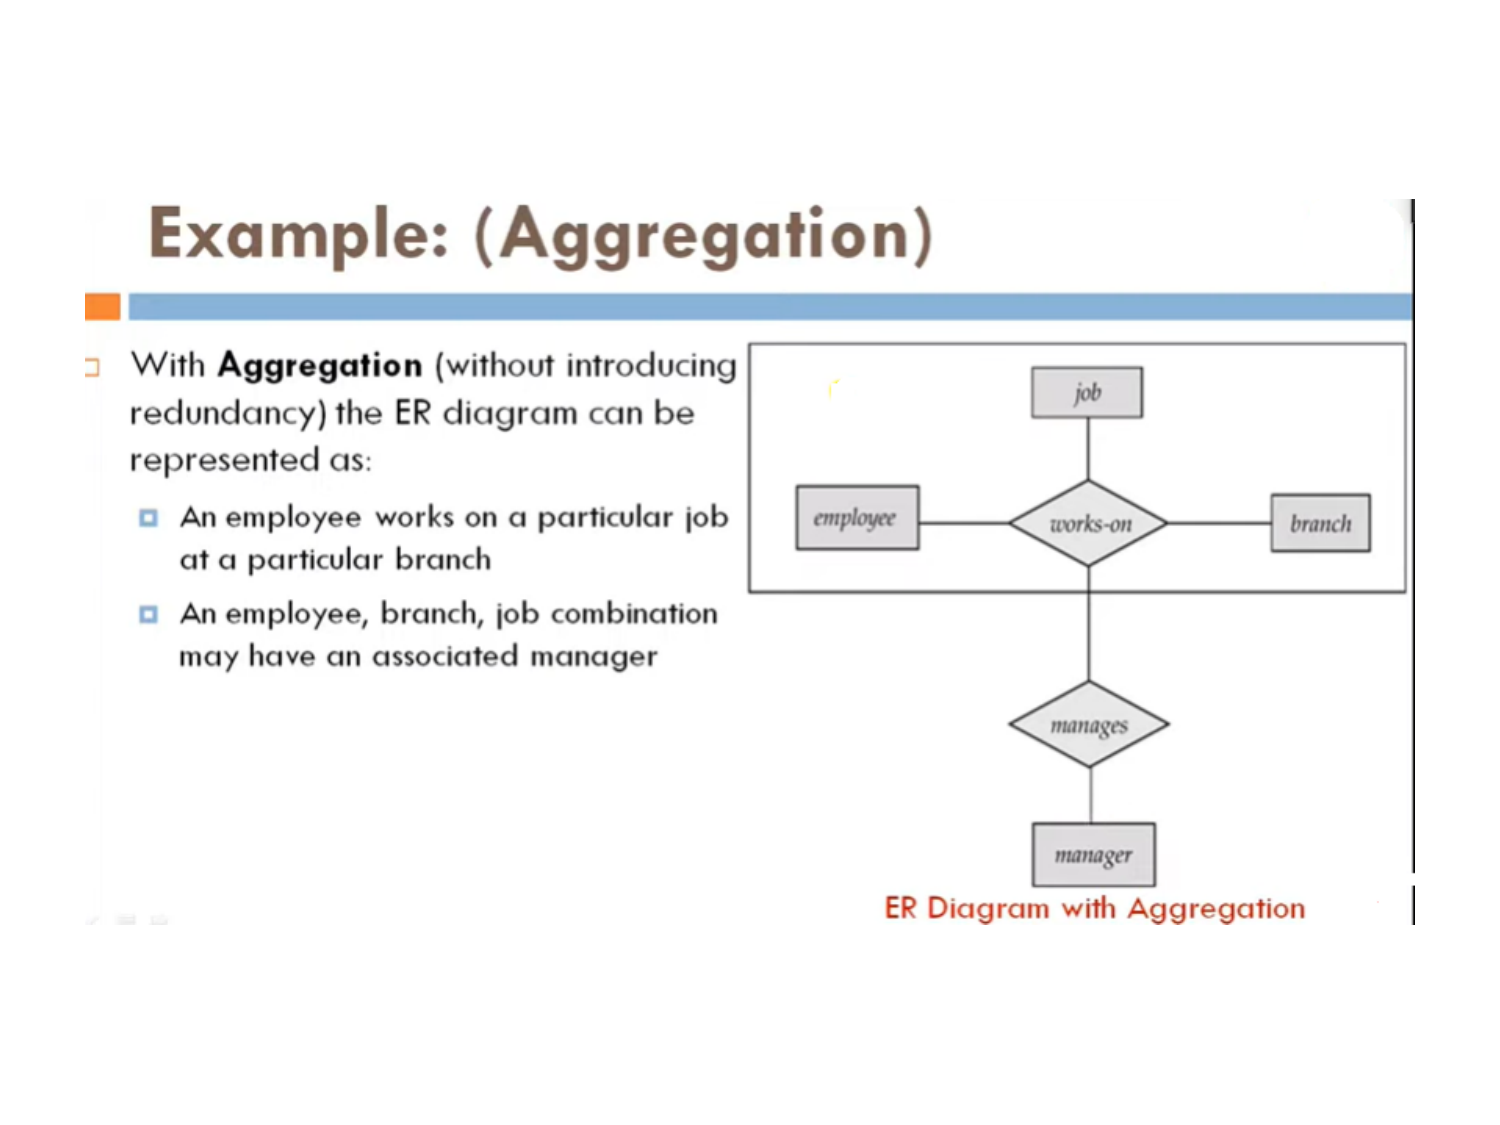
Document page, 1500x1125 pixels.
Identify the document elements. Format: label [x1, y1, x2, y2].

picture [85, 199, 1415, 926]
